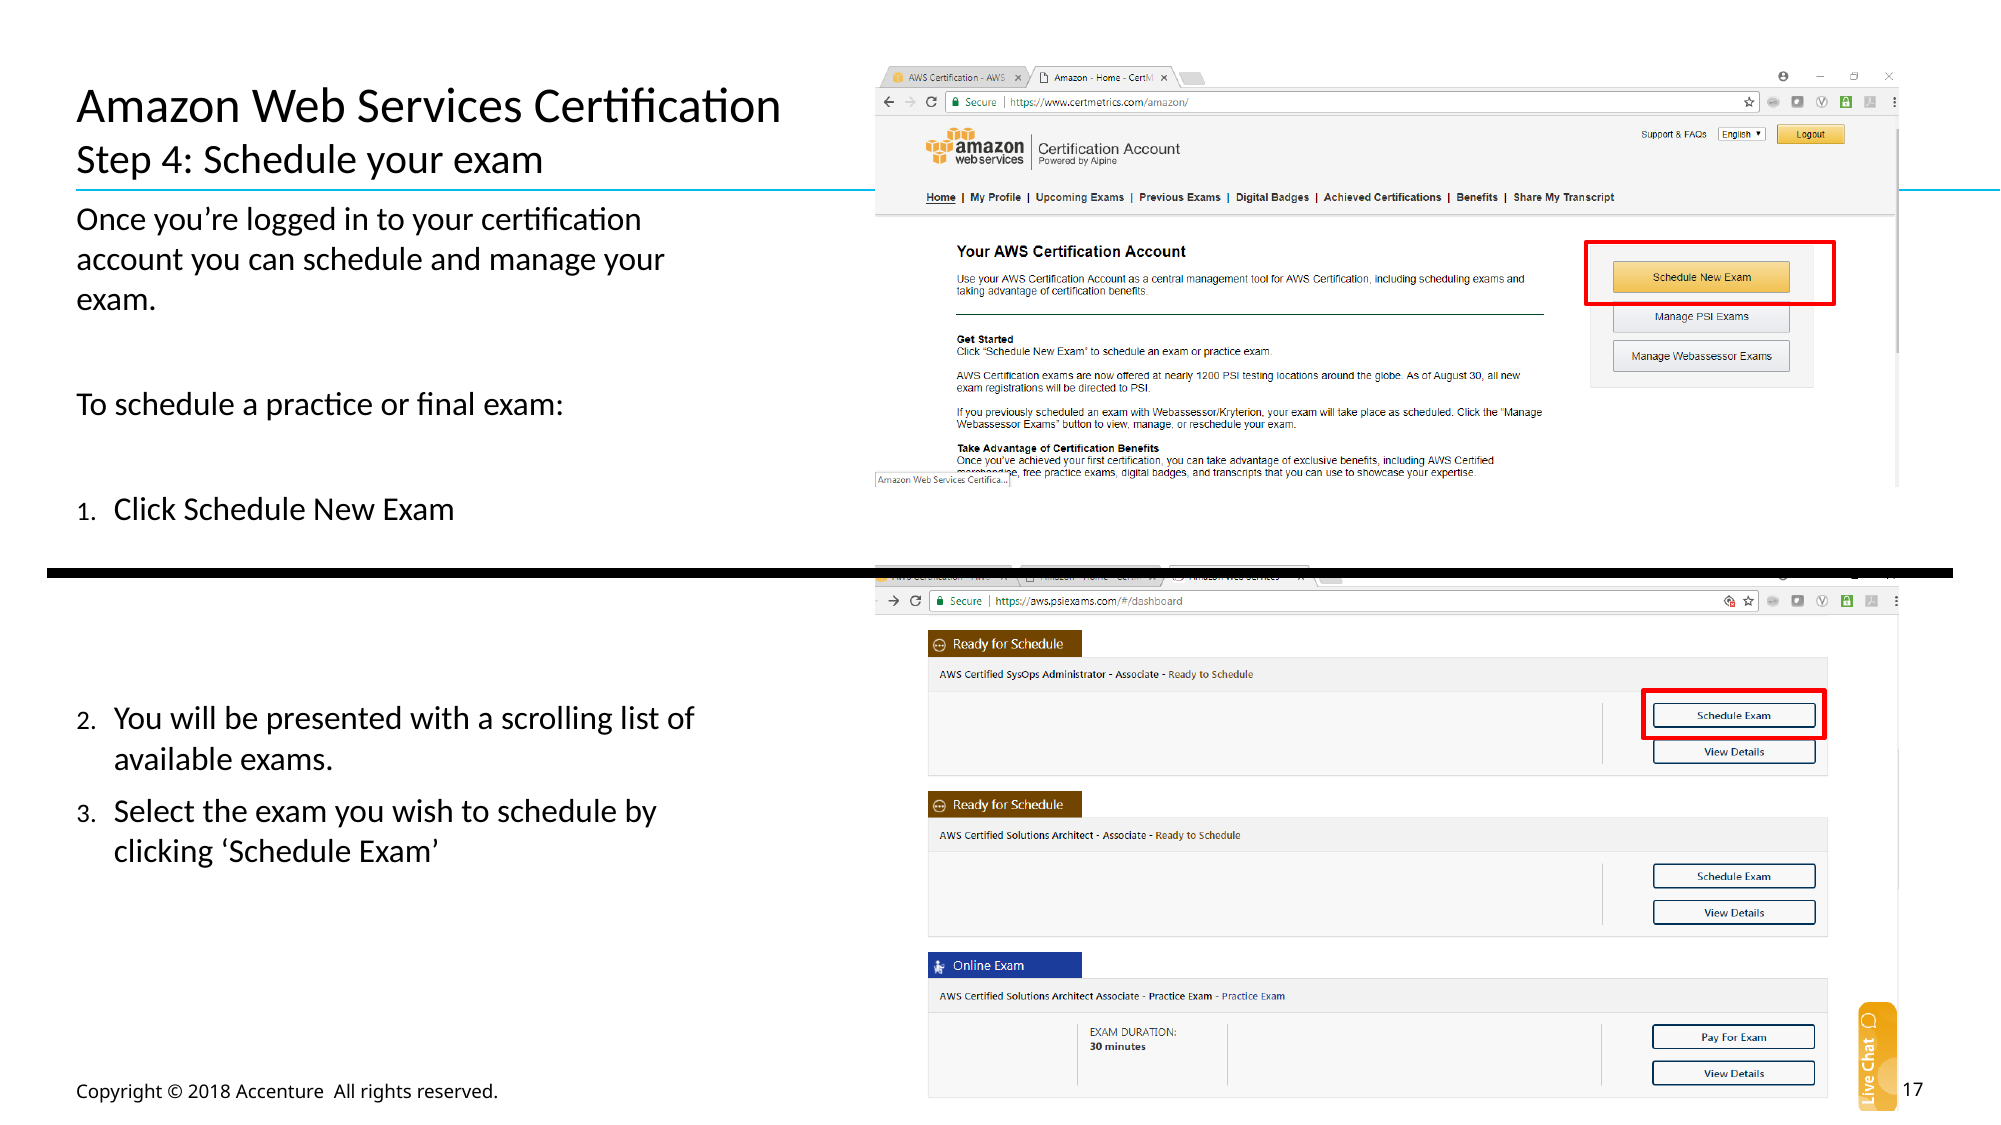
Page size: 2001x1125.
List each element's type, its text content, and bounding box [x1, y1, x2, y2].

list Once you’re logged in to your certification account you can schedule and manage your exam. To schedule a practice or final exam: Click Schedule New Exam You will be presented with a scrolling list of available exams. Select the exam you wish to schedule by clicking ‘Schedule Exam’ [76, 585, 746, 1066]
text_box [874, 565, 1900, 572]
list Once you’re logged in to your certification account you can schedule and manage your exam. To schedule a practice or final exam: Click Schedule New Exam You will be presented with a scrolling list of available exams. Select the exam you wish to schedule by clicking ‘Schedule Exam’ [76, 189, 746, 568]
title Amazon Web Services Certification Step 4: Schedule your exam [76, 17, 1924, 183]
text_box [874, 65, 1900, 487]
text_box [874, 585, 1900, 1112]
